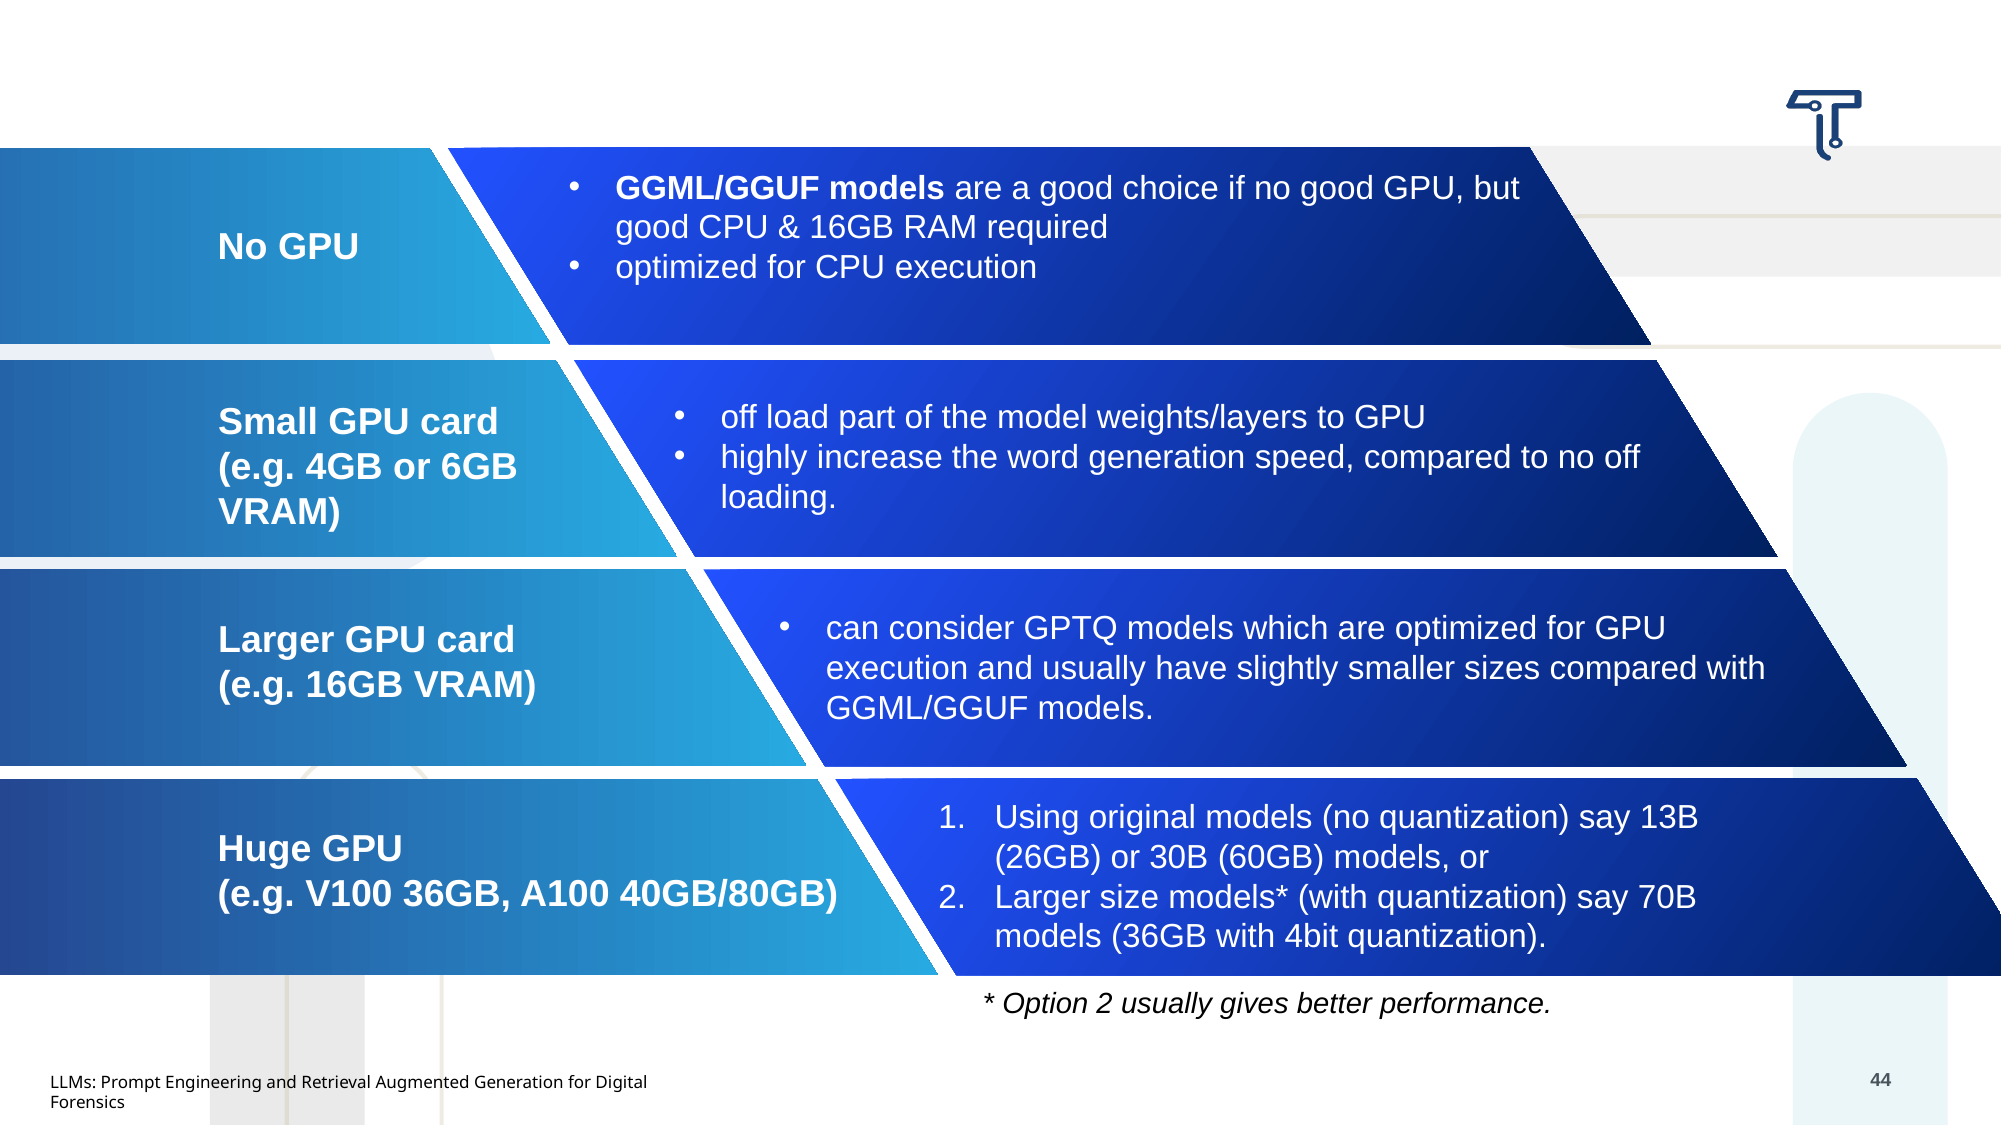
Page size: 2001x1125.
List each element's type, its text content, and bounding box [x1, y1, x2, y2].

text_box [0, 778, 2000, 976]
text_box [0, 569, 1907, 766]
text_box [0, 147, 1651, 345]
picture [1750, 65, 1897, 185]
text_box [0, 360, 1778, 557]
footer LLMs: Prompt Engineering and Retrieval Augmented Generation for Digital Forensics [35, 1064, 674, 1108]
text_box * Option 2 usually gives better performance. [967, 977, 2000, 1027]
